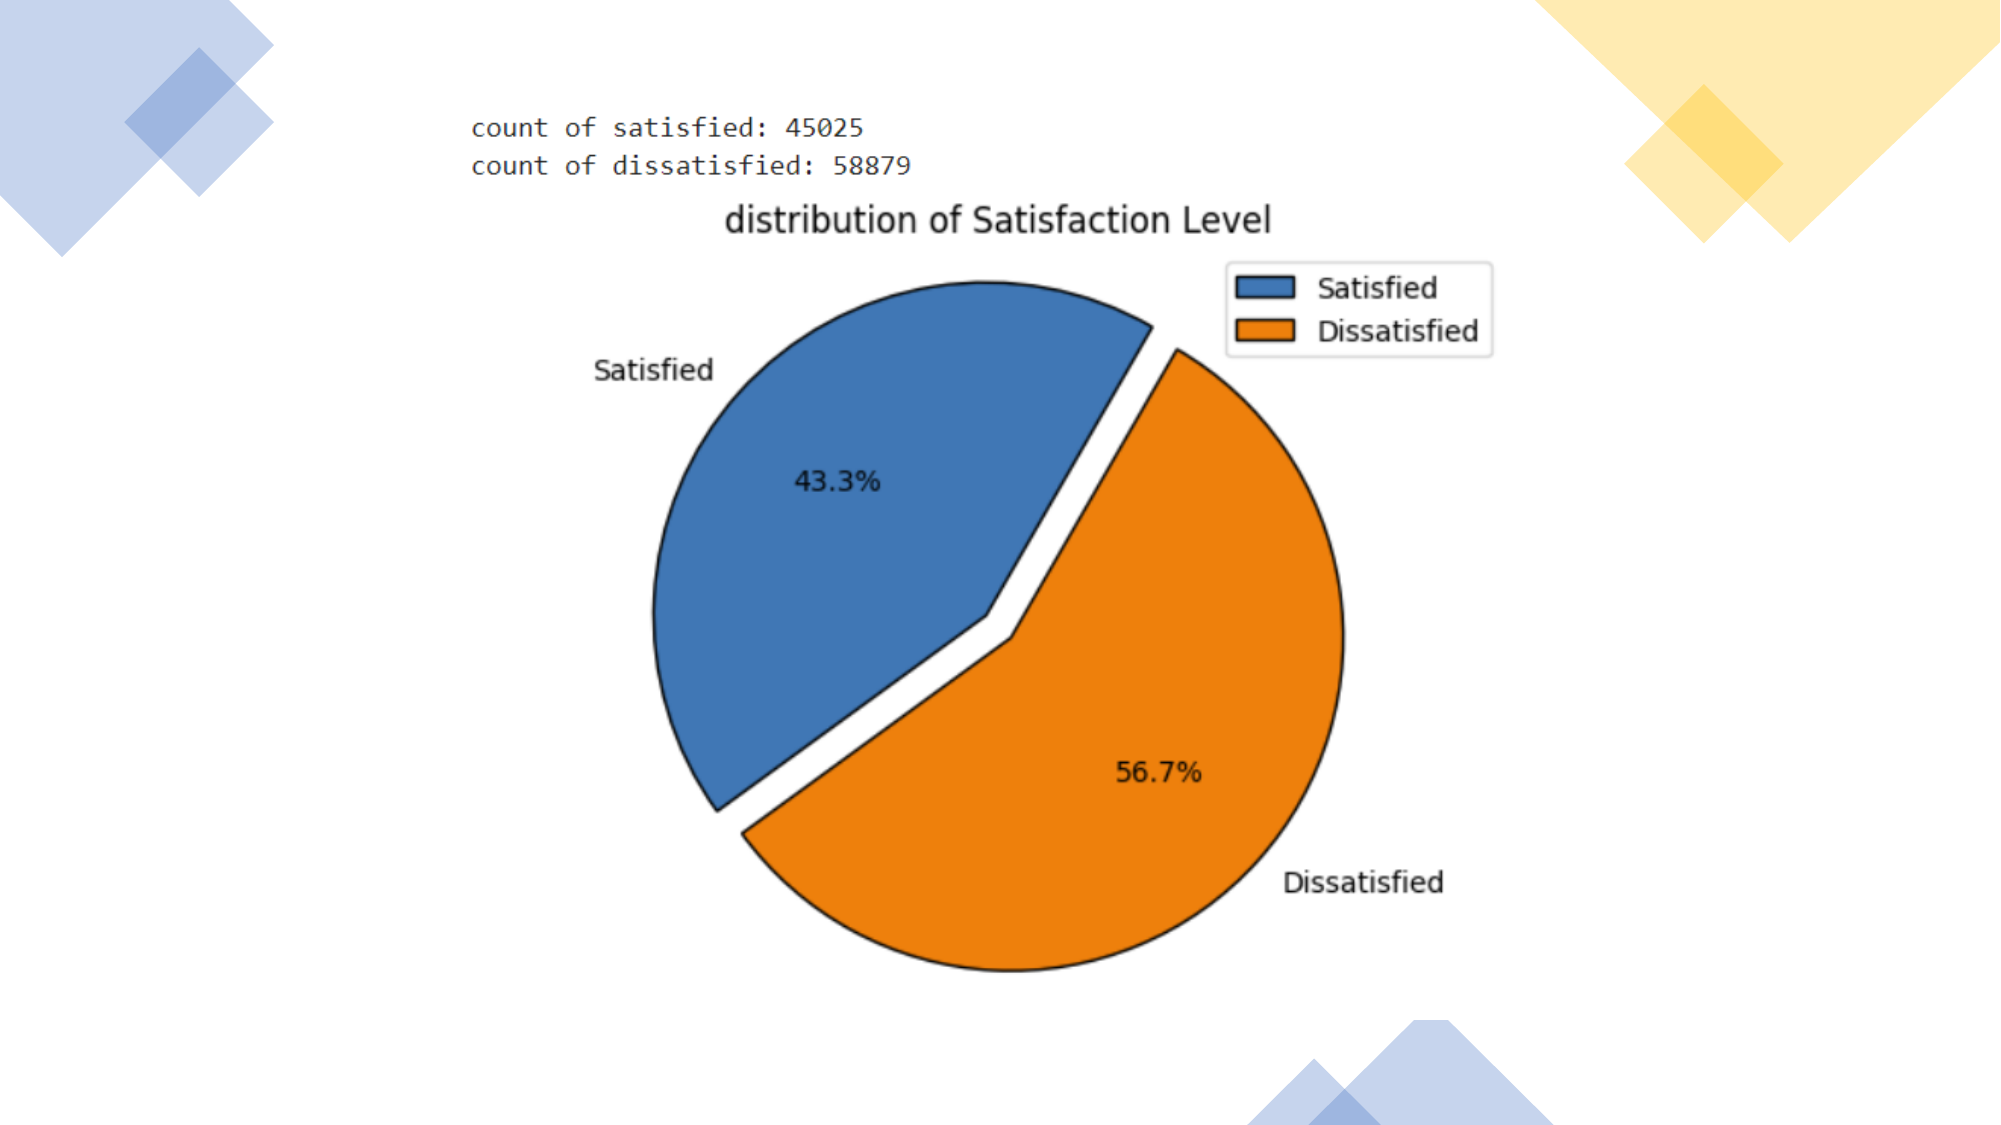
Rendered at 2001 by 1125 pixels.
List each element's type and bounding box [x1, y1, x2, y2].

text_box [0, 0, 276, 259]
text_box [0, 0, 2000, 1125]
text_box [1622, 124, 1746, 245]
text_box [1533, 0, 2000, 245]
text_box [1345, 1020, 1556, 1125]
text_box [122, 45, 276, 199]
text_box [1245, 1057, 1383, 1125]
list [462, 105, 1538, 1020]
